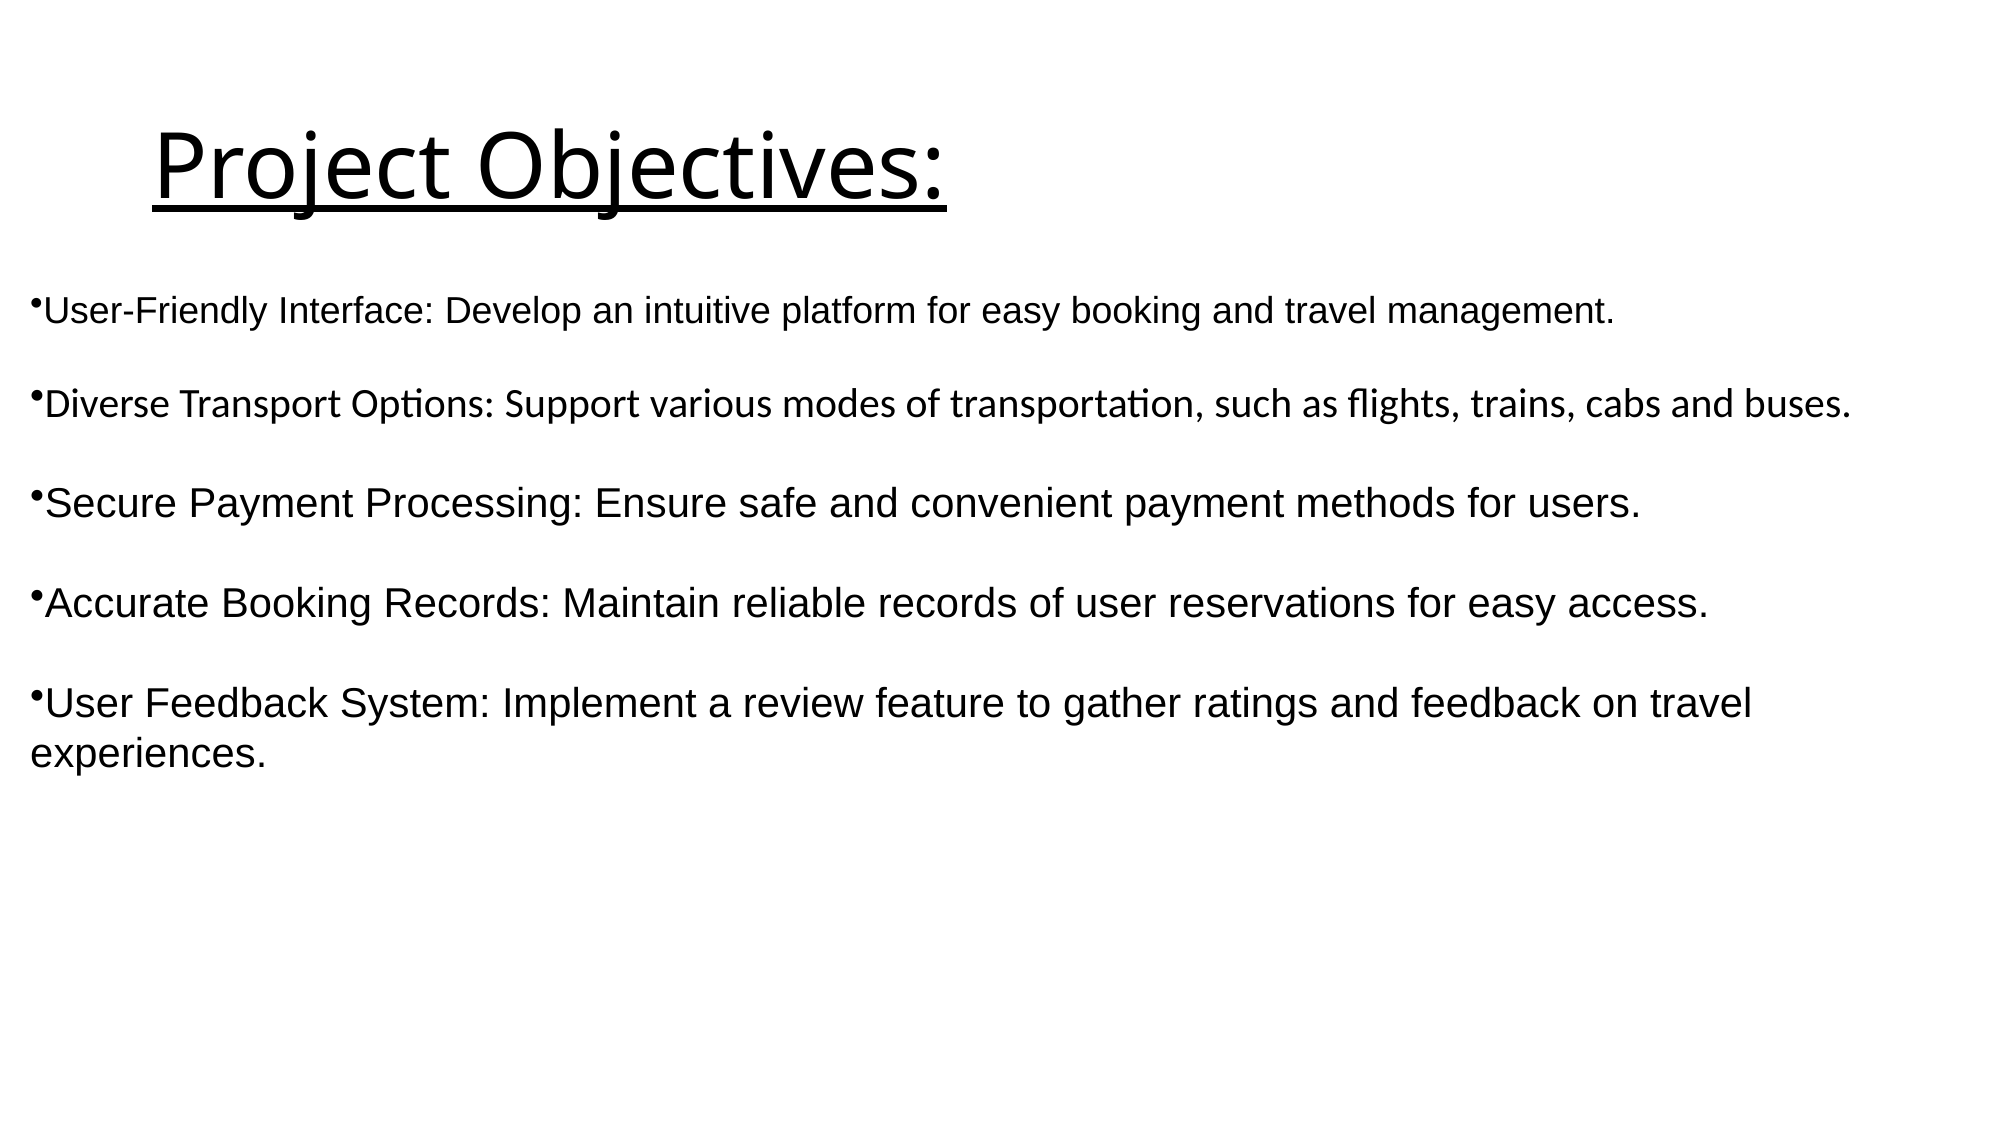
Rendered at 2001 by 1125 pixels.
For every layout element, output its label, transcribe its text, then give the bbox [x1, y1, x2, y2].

list User-Friendly Interface: Develop an intuitive platform for easy booking and travel management. Diverse Transport Options: Support various modes of transportation, such as flights, trains, cabs and buses. Secure Payment Processing: Ensure safe and convenient payment methods for users. Accurate Booking Records: Maintain reliable records of user reservations for easy access. User Feedback System: Implement a review feature to gather ratings and feedback on travel experiences. [15, 226, 1929, 880]
title Project Objectives: [137, 59, 1863, 226]
